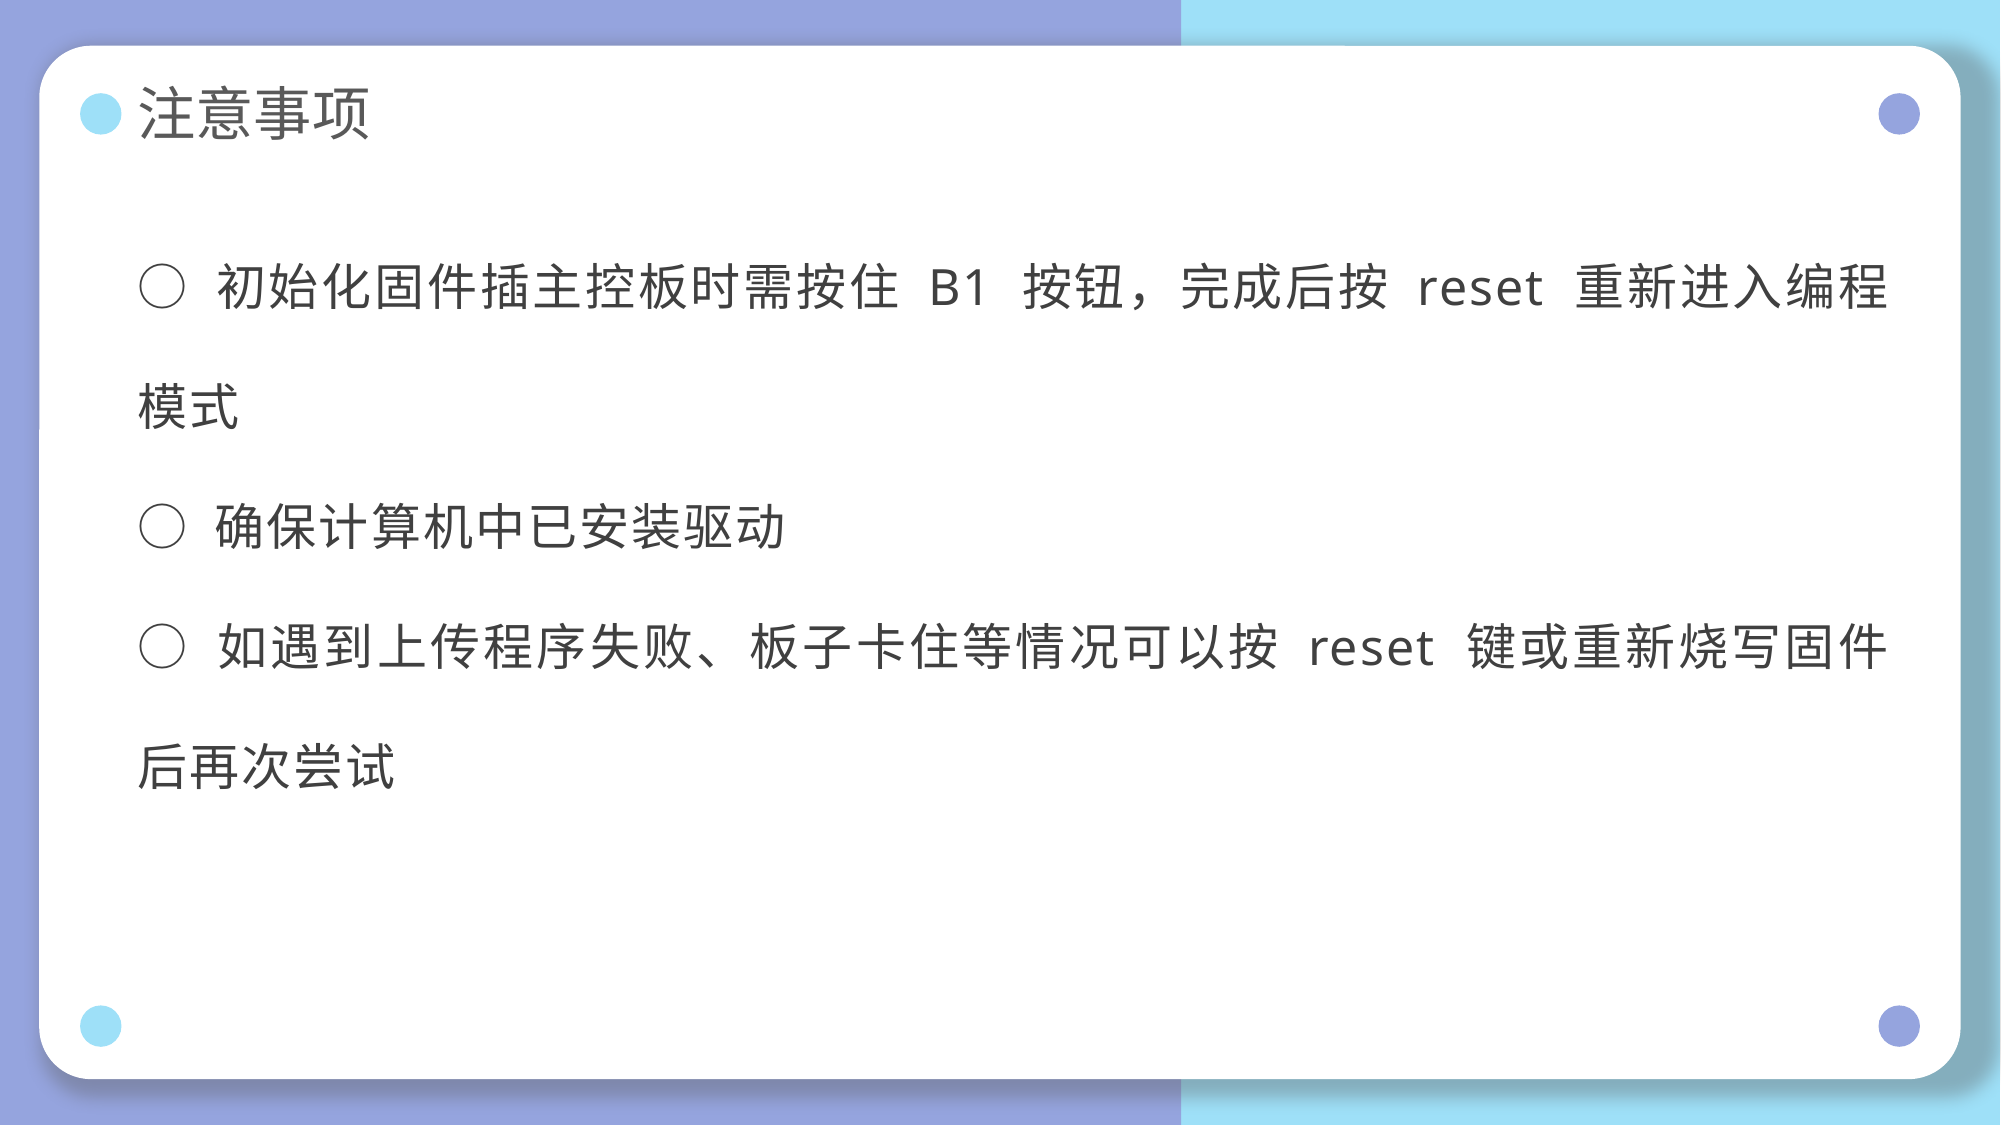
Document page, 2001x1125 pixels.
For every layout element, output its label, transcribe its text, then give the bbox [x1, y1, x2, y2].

list ○ 初始化固件插主控板时需按住 B1 按钮，完成后按 reset 重新进入编程模式 ○ 确保计算机中已安装驱动 ○ 如遇到上传程序失败、板子卡住等情况可以按 reset 键或重新烧写固件后再次尝试 [137, 187, 1891, 997]
title 注意事项 [137, 77, 976, 157]
